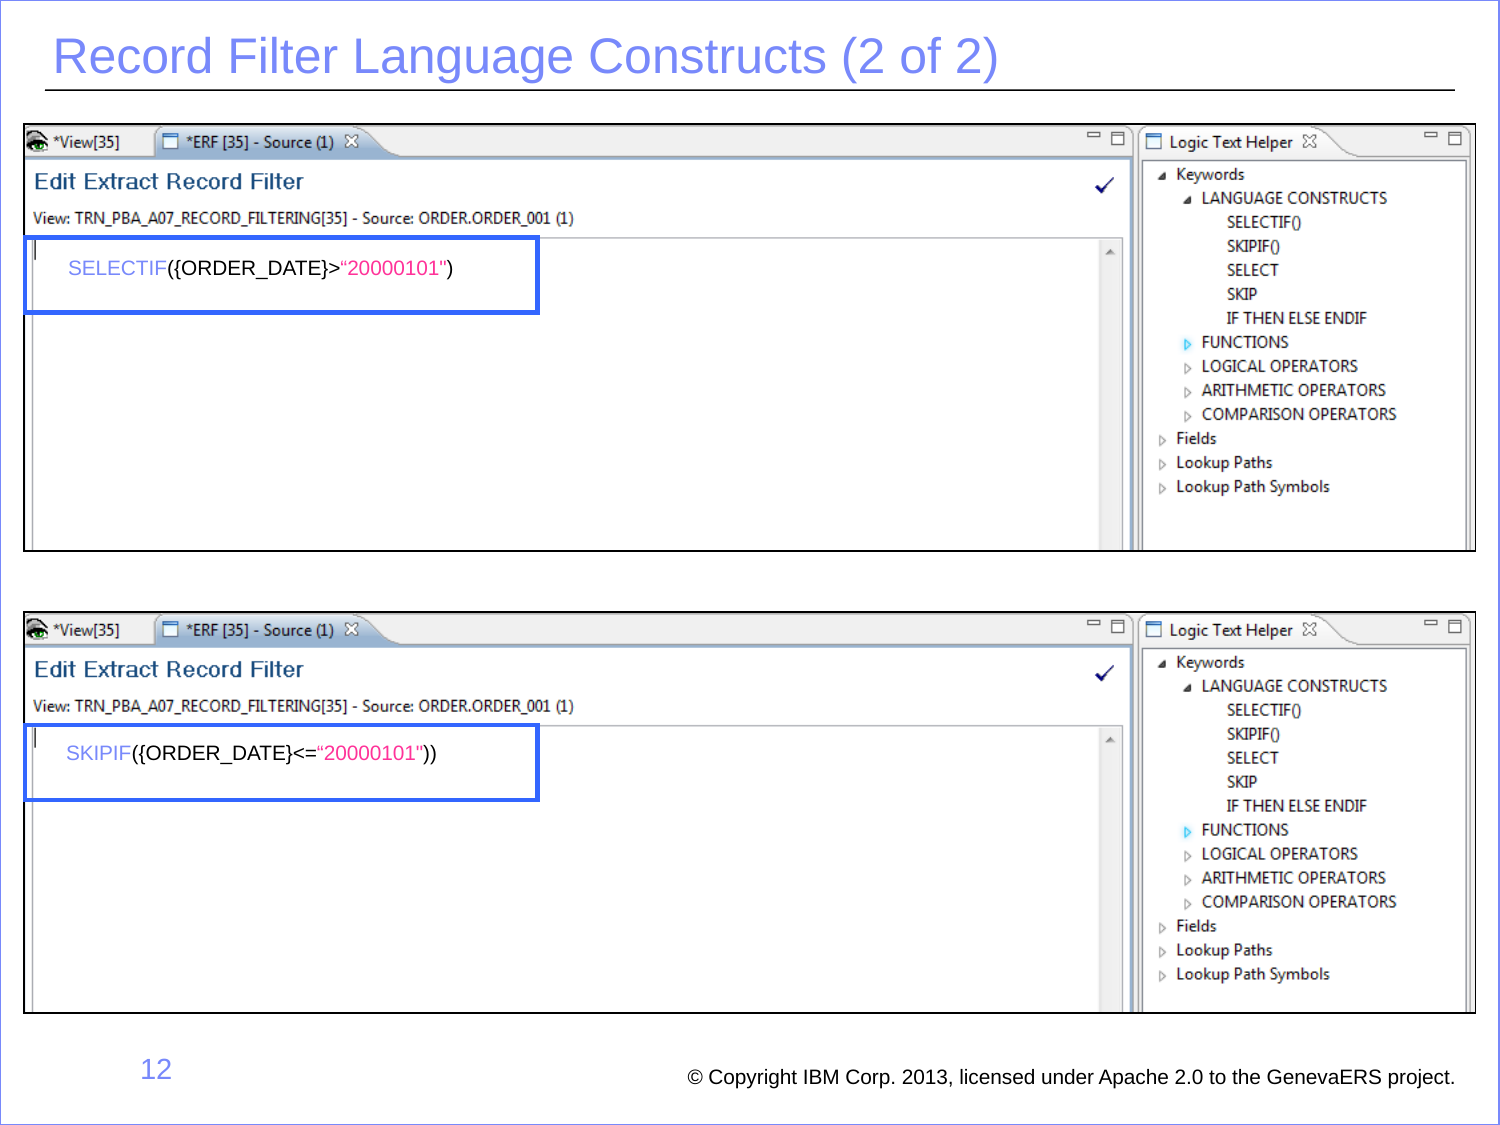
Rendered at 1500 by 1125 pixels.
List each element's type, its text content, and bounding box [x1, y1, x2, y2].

picture [24, 124, 1476, 551]
title Record Filter Language Constructs (2 of 2) [37, 22, 1321, 113]
picture [24, 612, 1476, 1013]
slide_number 12 [37, 1046, 188, 1125]
